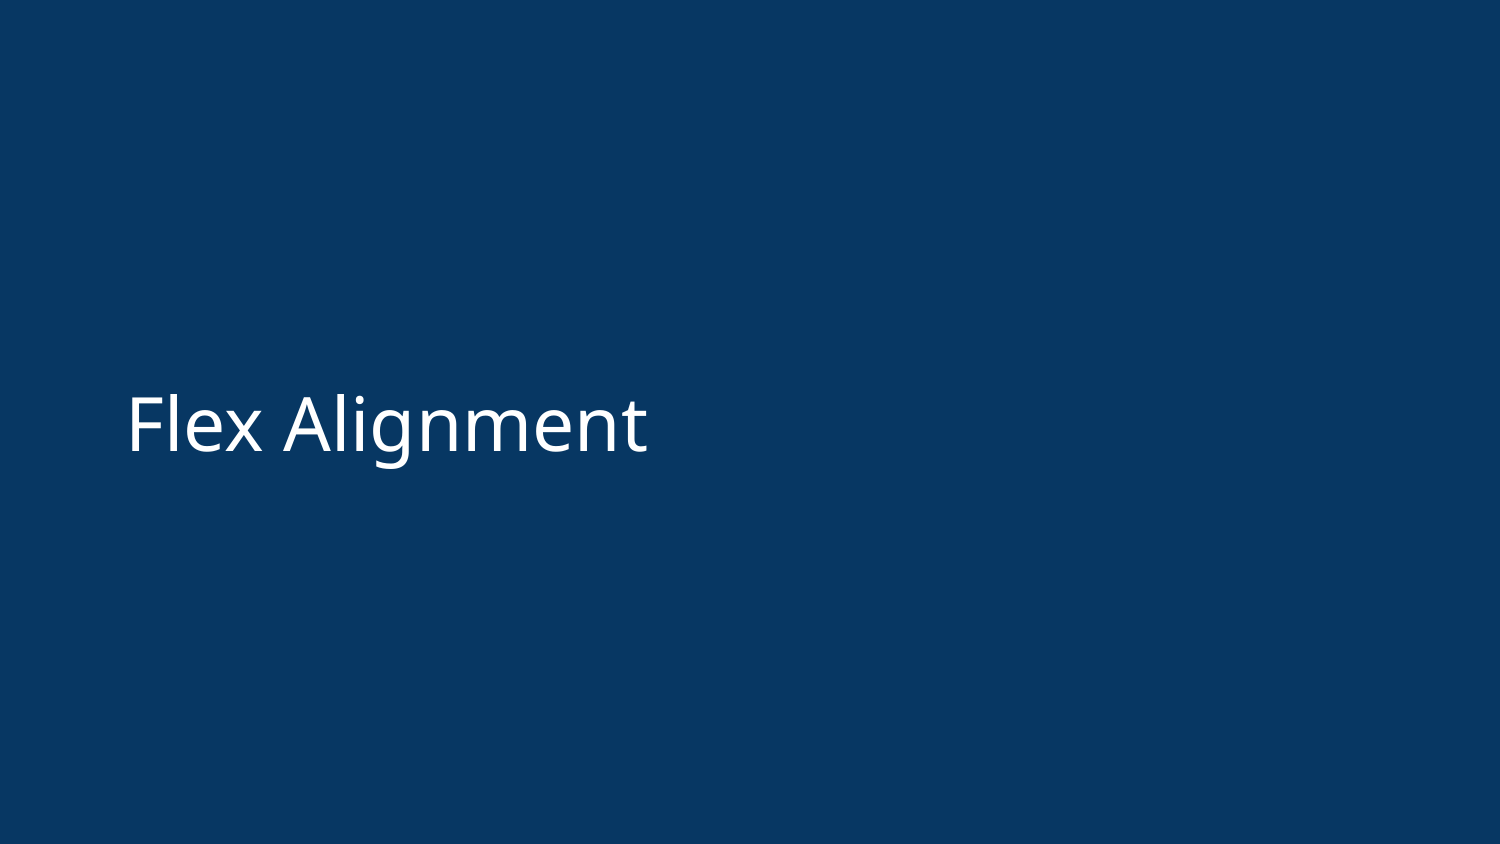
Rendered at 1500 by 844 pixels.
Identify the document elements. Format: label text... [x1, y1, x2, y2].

title Flex Alignment [110, 351, 1399, 493]
